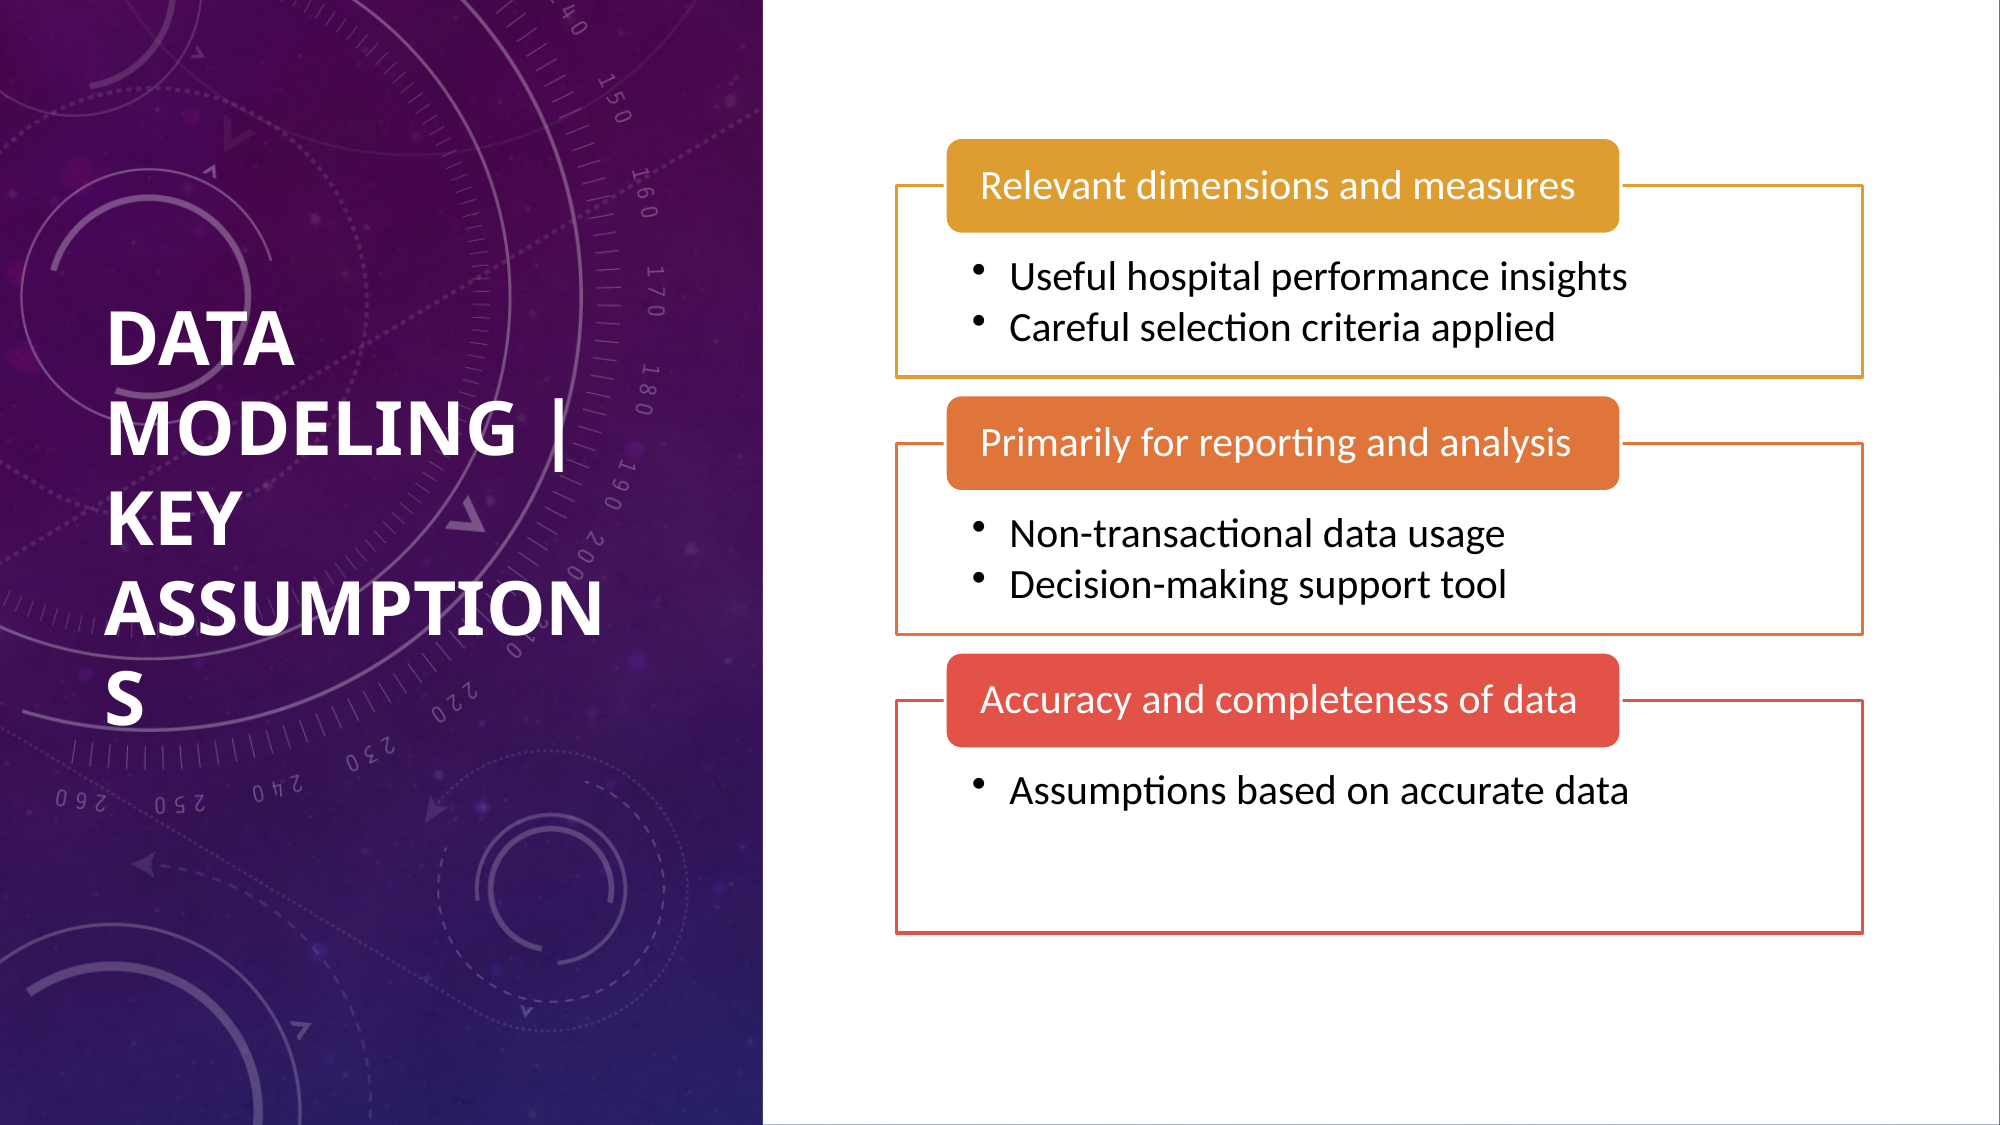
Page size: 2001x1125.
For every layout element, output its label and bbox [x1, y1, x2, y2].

text_box [763, 0, 2000, 1125]
picture [0, 0, 763, 1125]
list [896, 131, 1863, 939]
